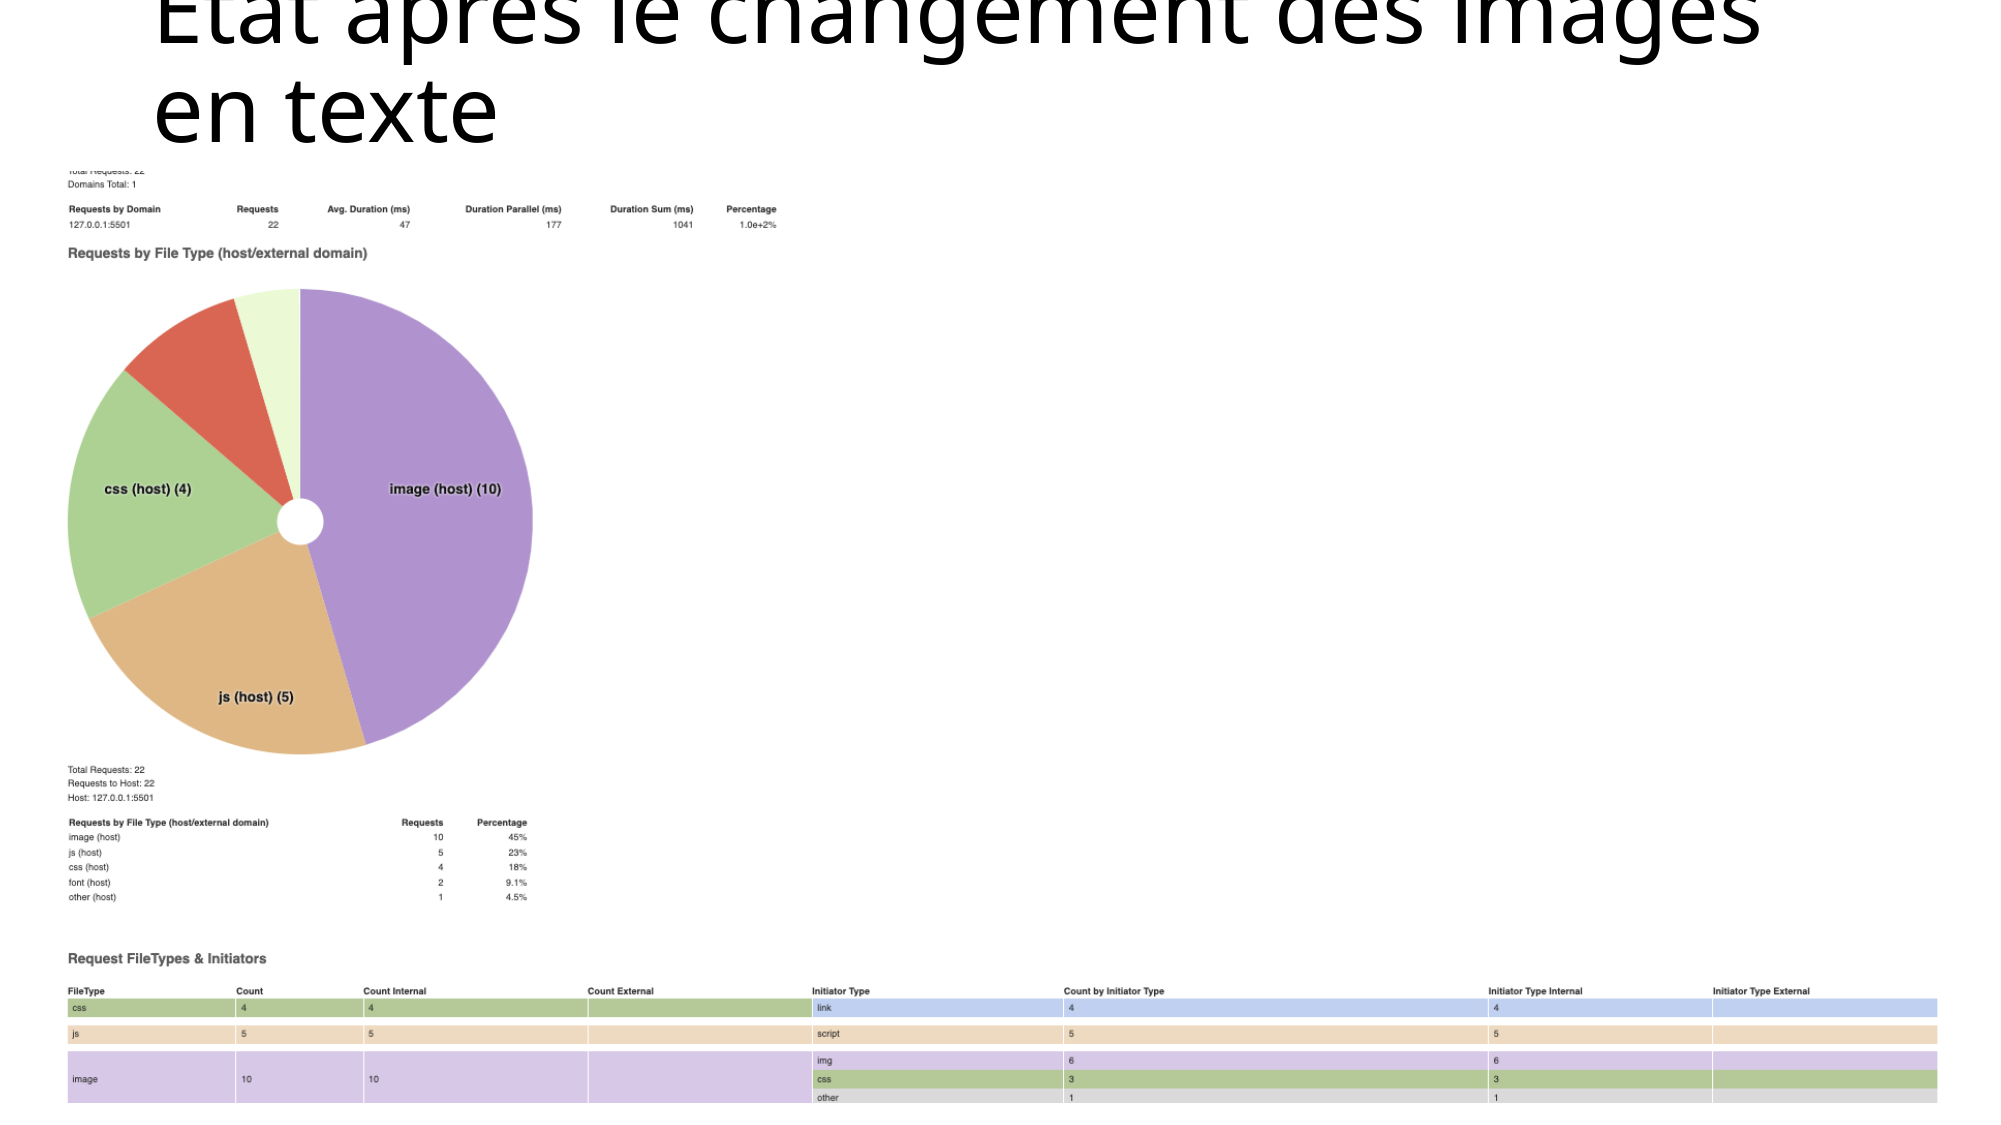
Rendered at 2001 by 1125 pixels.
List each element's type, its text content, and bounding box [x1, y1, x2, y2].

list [44, 171, 1956, 1103]
title Etat après le changement des images en texte [137, 0, 1863, 171]
